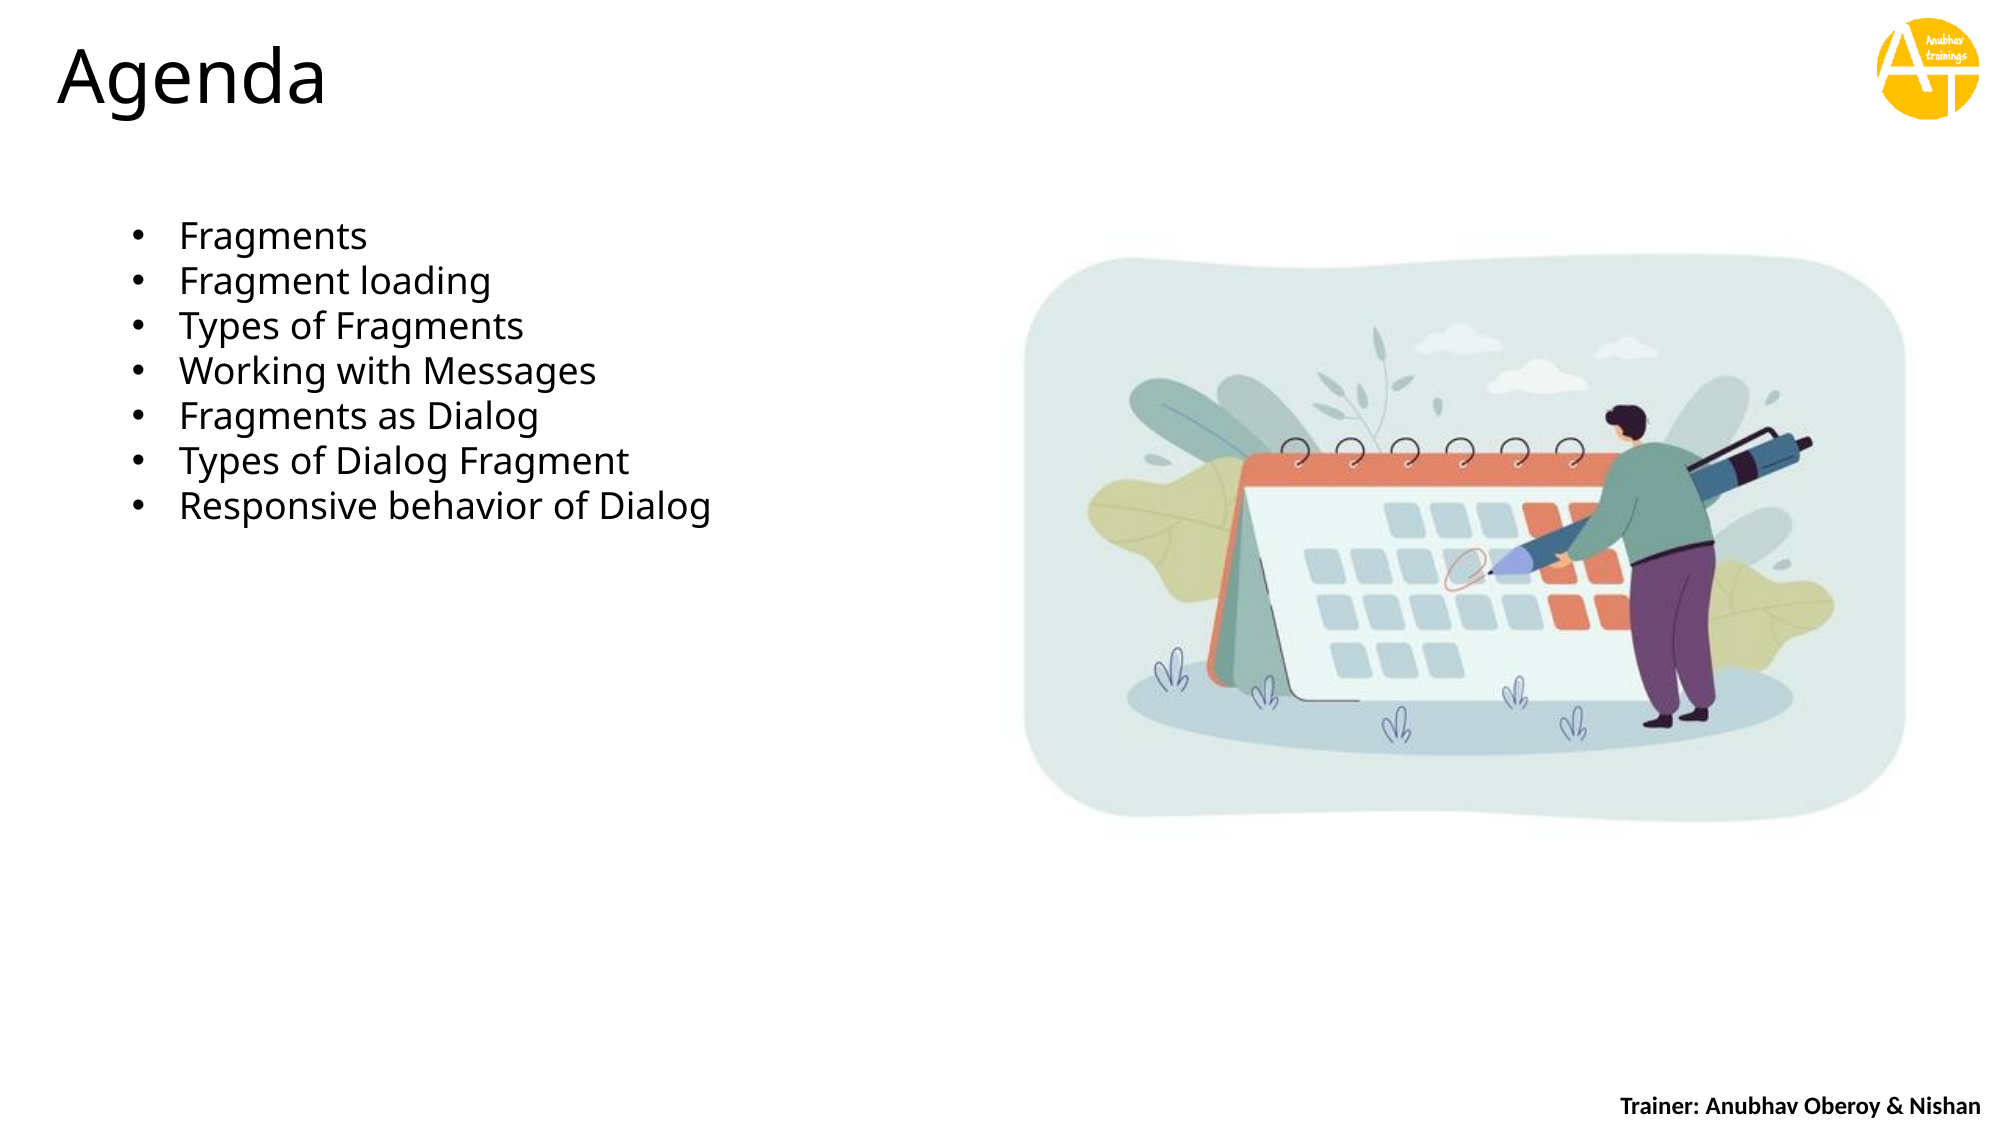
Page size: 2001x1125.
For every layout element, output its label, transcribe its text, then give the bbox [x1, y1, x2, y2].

footer Trainer: Anubhav Oberoy & Nishan [1568, 1081, 1998, 1125]
picture [978, 212, 1958, 865]
text_box Fragments Fragment loading Types of Fragments Working with Messages Fragments as Dialog Types of Dialog Fragment Responsive behavior of Dialog [117, 114, 1021, 535]
picture [1866, 11, 1985, 128]
text_box Agenda [42, 30, 1319, 148]
